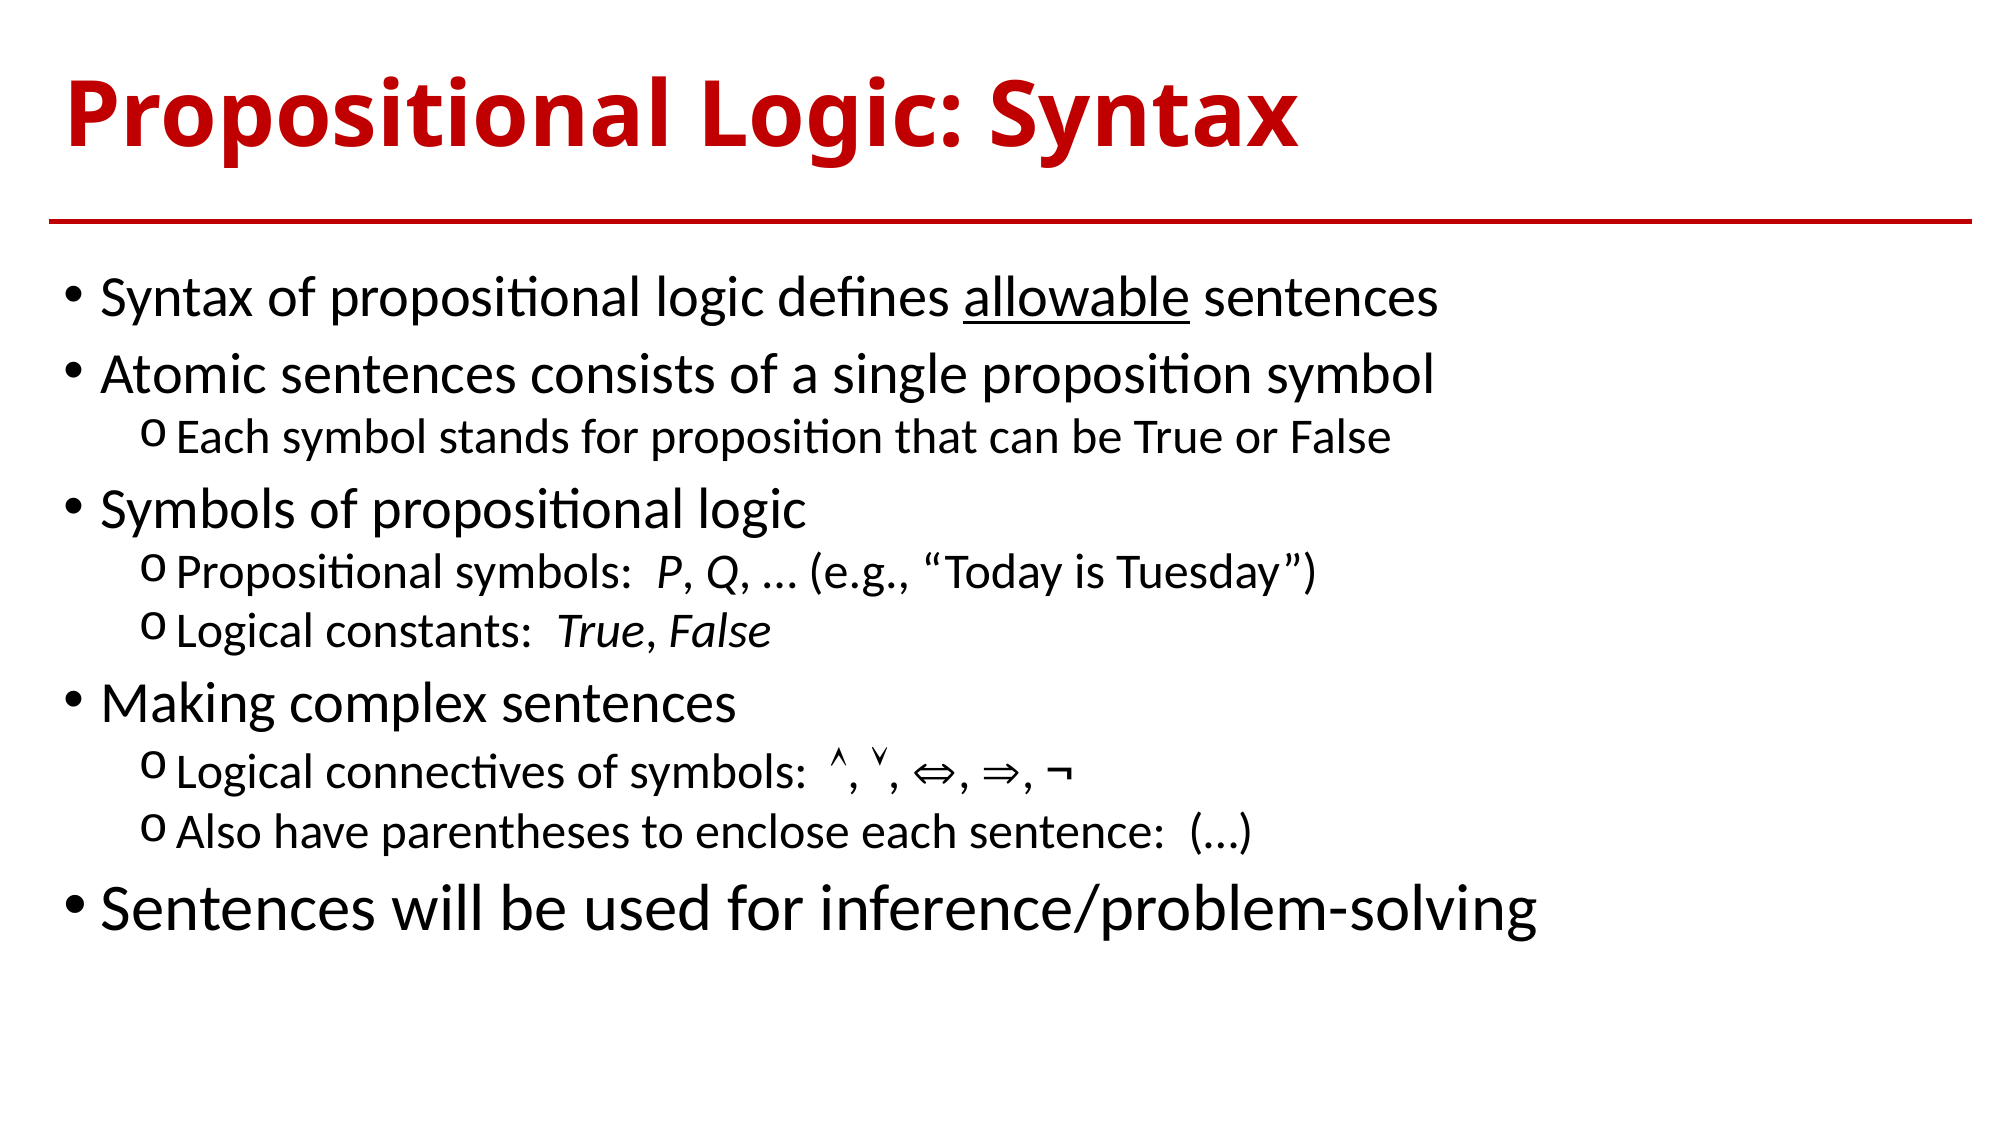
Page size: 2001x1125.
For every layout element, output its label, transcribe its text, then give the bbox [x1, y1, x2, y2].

list Syntax of propositional logic defines allowable sentences Atomic sentences consists of a single proposition symbol Each symbol stands for proposition that can be True or False Symbols of propositional logic Propositional symbols: P, Q, … (e.g., “Today is Tuesday”) Logical constants: True, False Making complex sentences Logical connectives of symbols: , , , , ¬ Also have parentheses to enclose each sentence: (…) Sentences will be used for inference/problem-solving [48, 264, 1972, 1014]
title Propositional Logic: Syntax [48, 41, 1972, 192]
